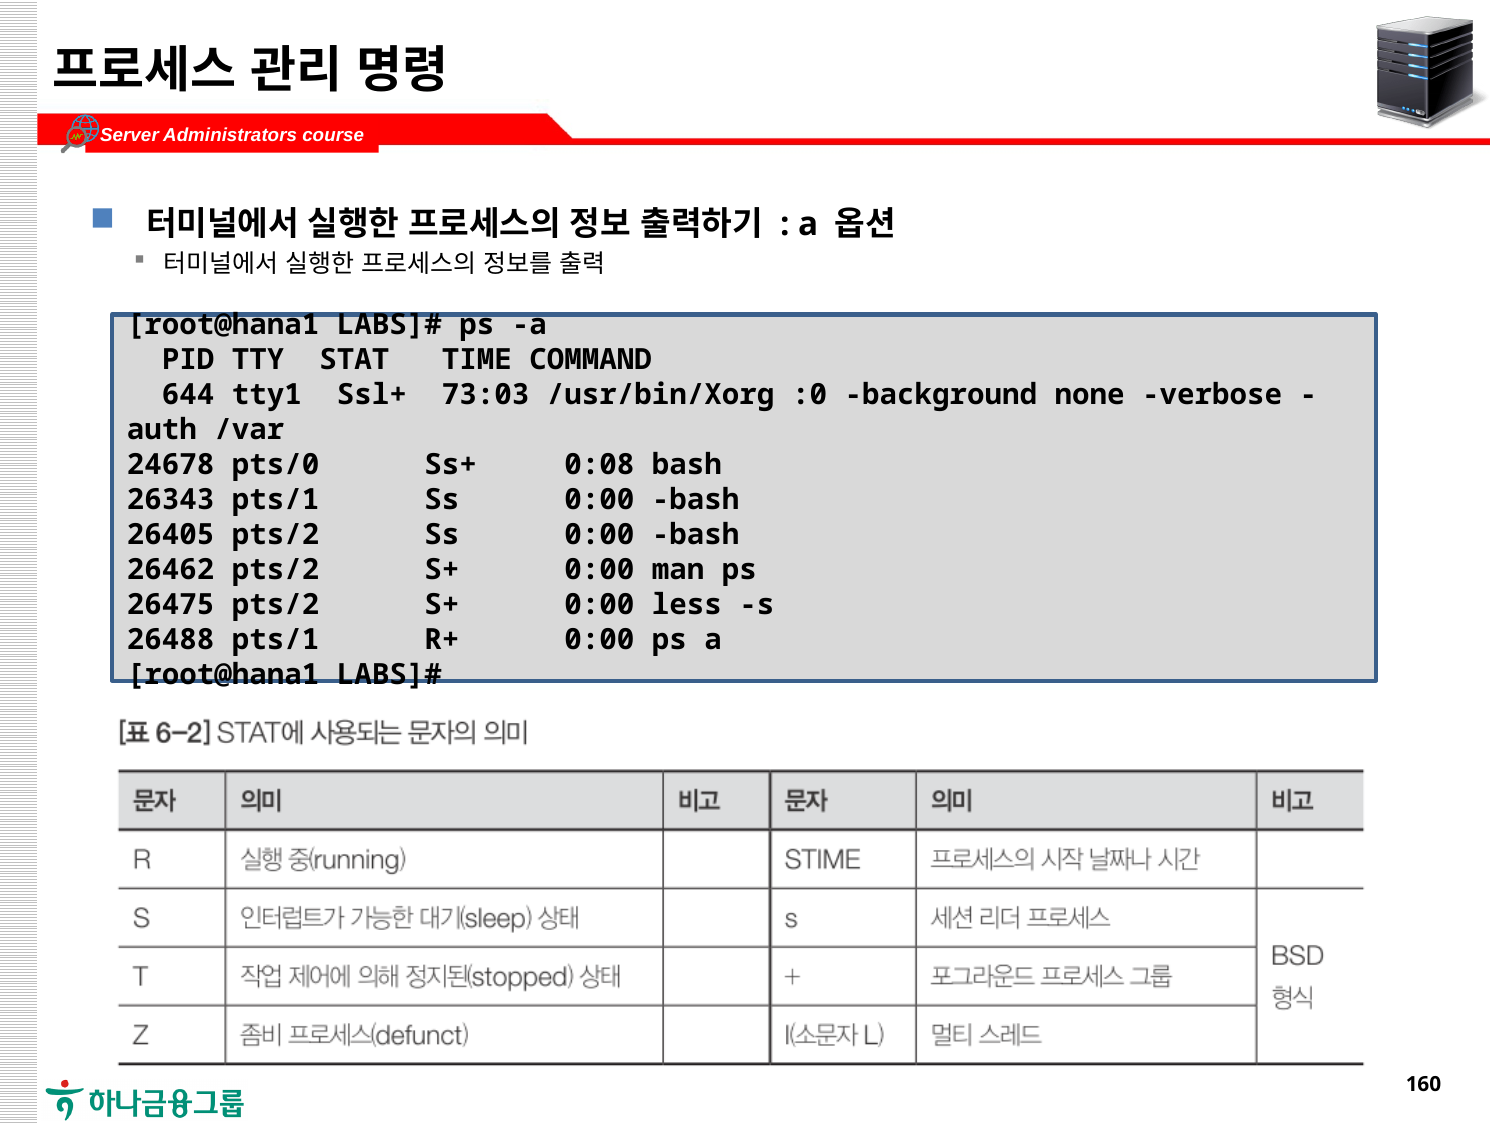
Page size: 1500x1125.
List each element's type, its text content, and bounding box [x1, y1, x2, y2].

picture [41, 1079, 248, 1121]
title 프로세스 관리 명령 [37, 22, 1425, 113]
picture [38, 7, 1495, 167]
text_box [root@hana1 LABS]# ps -a PID TTY STAT TIME COMMAND 644 tty1 Ssl+ 73:03 /usr/bin/Xorg :0 -background none -verbose -auth /var 24678 pts/0 Ss+ 0:08 bash 26343 pts/1 Ss 0:00 -bash 26405 pts/2 Ss 0:00 -bash 26462 pts/2 S+ 0:00 man ps 26475 pts/2 S+ 0:00 less -s 26488 pts/1 R+ 0:00 ps a [root@hana1 LABS]# [110, 312, 1378, 683]
list 터미널에서 실행한 프로세스의 정보 출력하기 : a 옵션 터미널에서 실행한 프로세스의 정보를 출력 [75, 174, 1436, 1083]
picture [111, 715, 1369, 1071]
